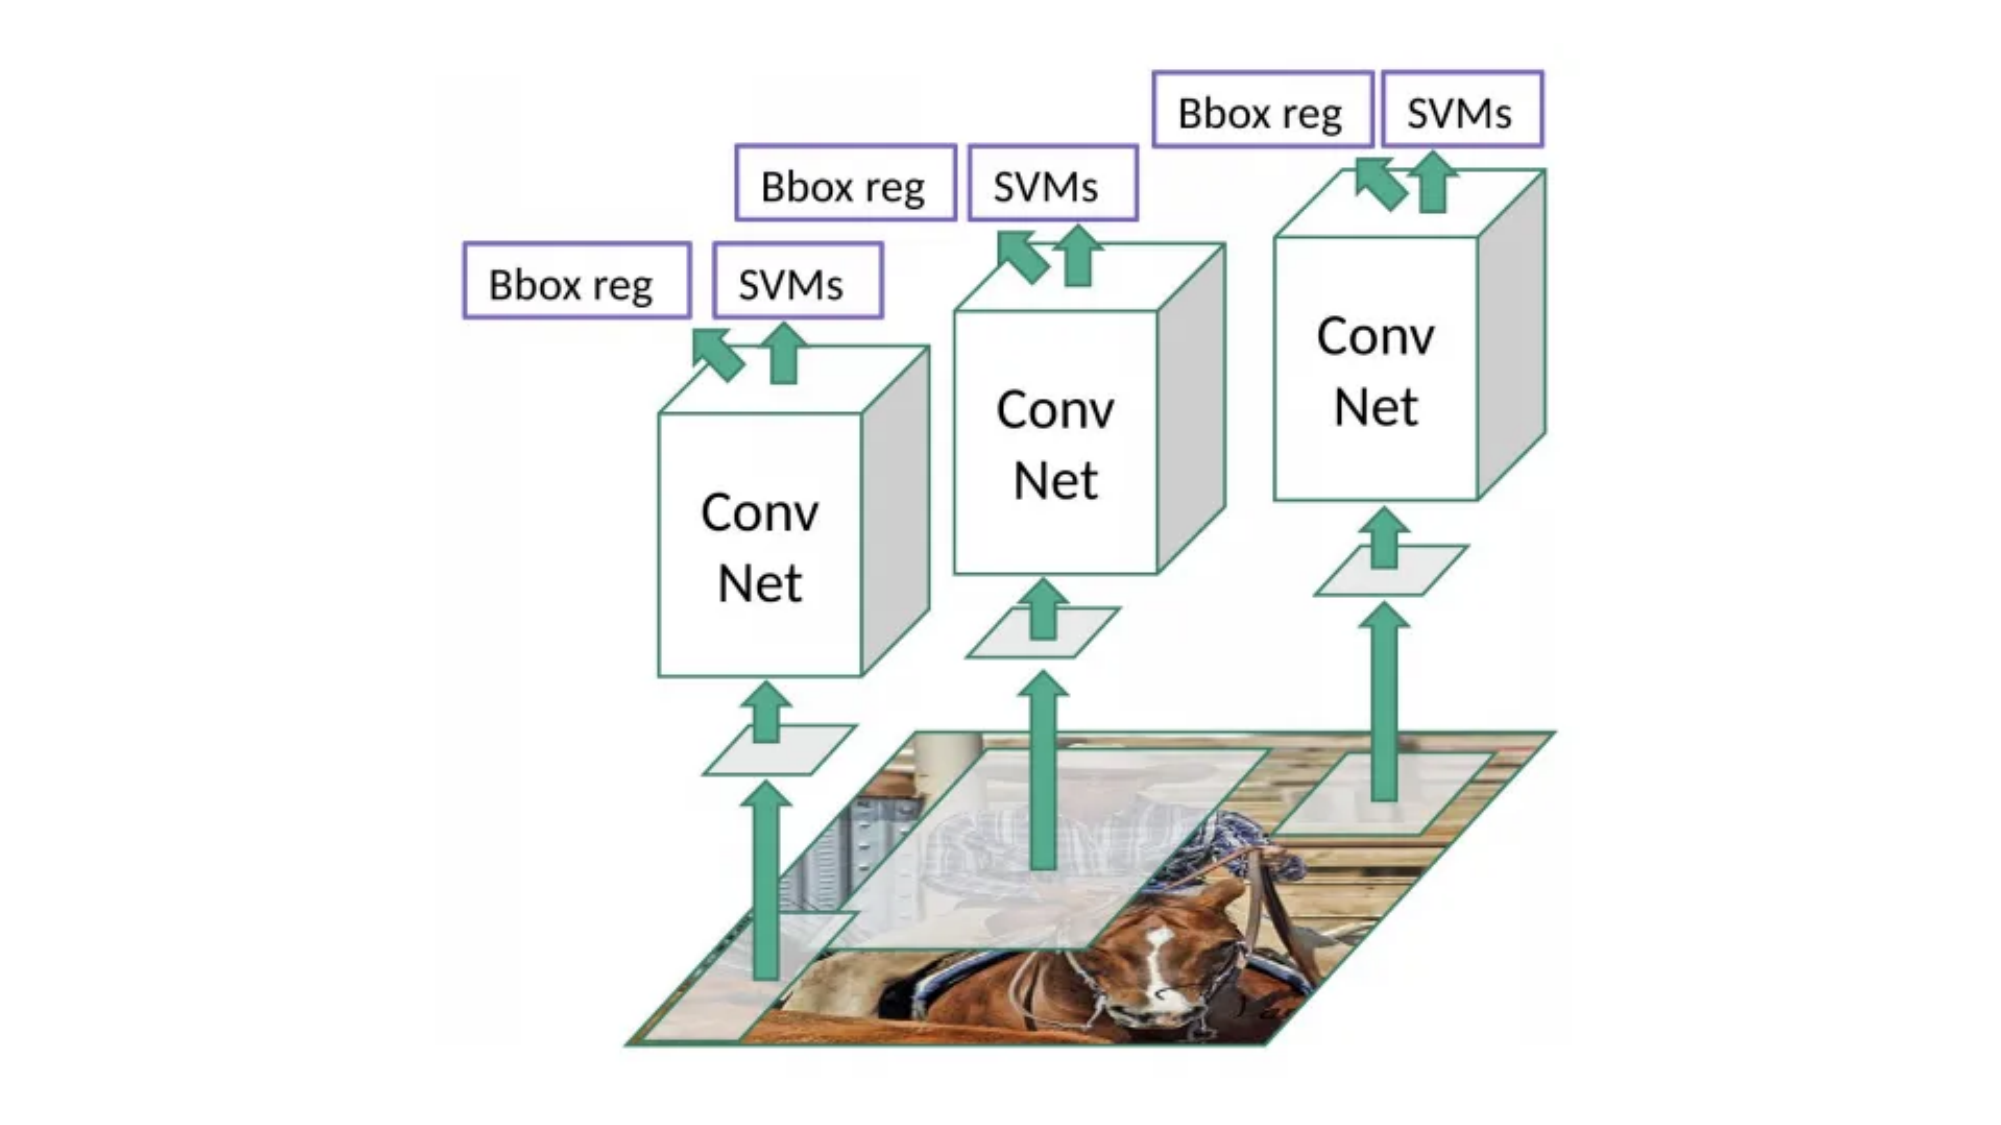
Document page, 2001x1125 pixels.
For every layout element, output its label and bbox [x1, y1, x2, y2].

picture [420, 43, 1580, 1082]
